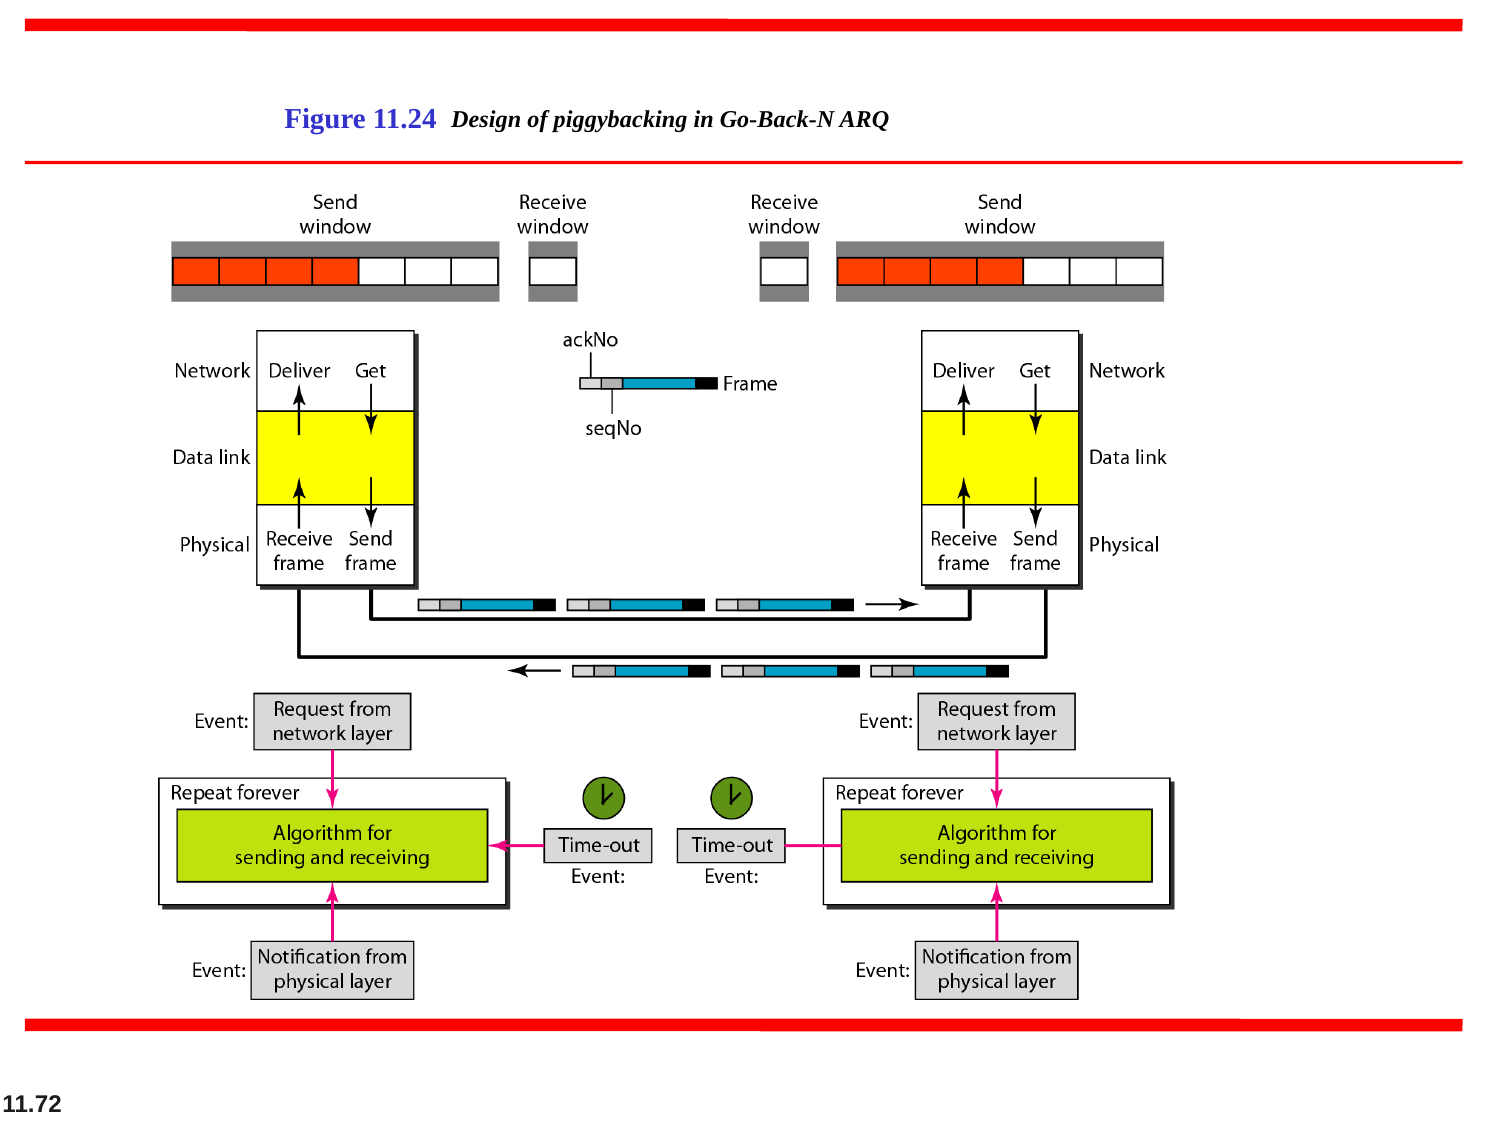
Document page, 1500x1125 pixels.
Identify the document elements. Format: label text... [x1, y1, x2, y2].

slide_number 11.72 [0, 1050, 300, 1125]
picture [158, 191, 1175, 1001]
text_box Figure 11.24 Design of piggybacking in Go-Back-N ARQ [269, 62, 906, 142]
